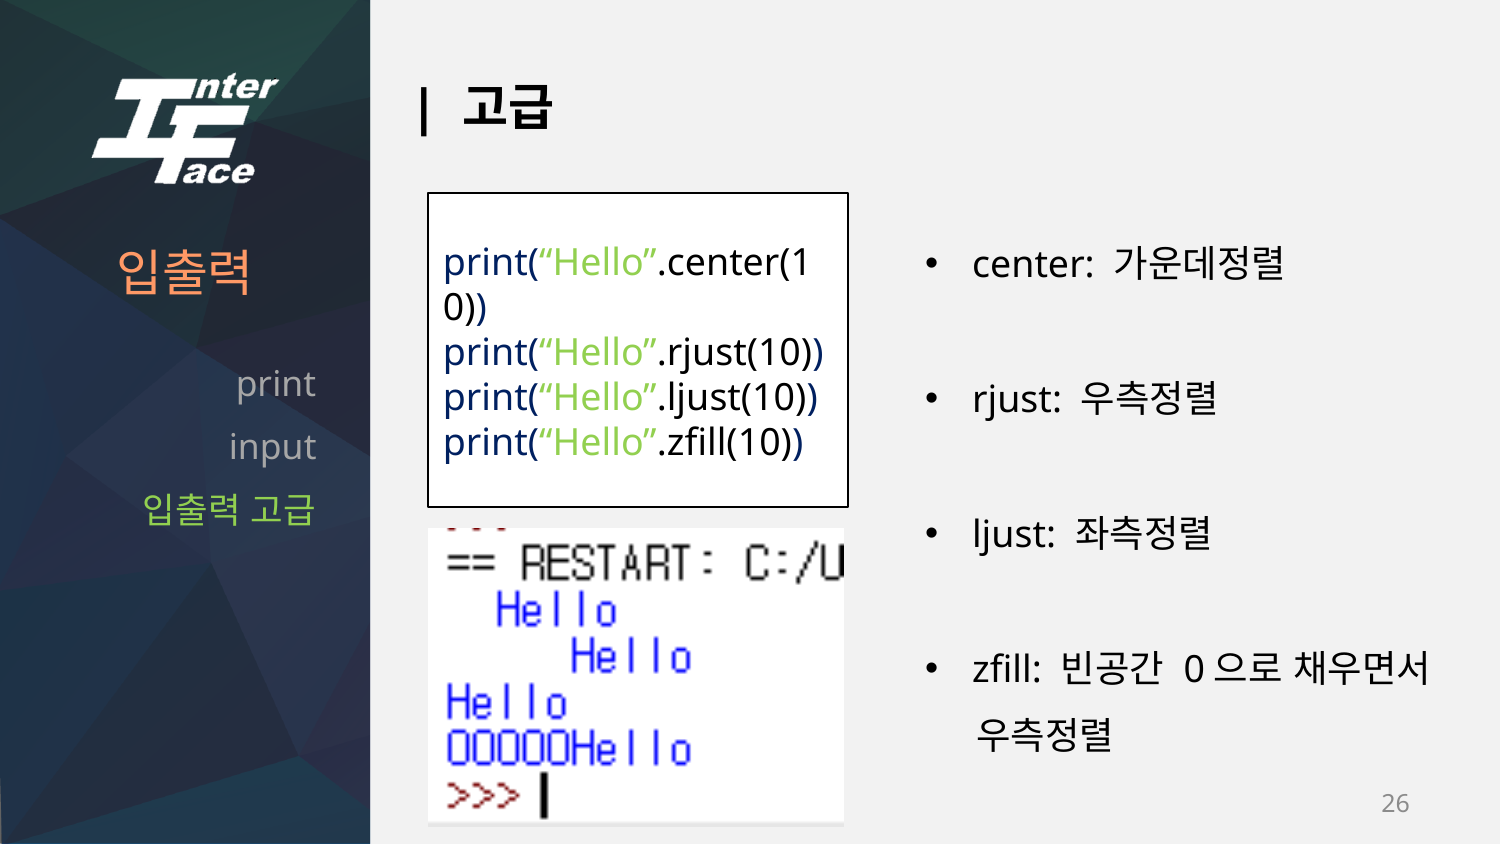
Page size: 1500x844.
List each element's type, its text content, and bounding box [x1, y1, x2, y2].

text_box center: 가운데정렬 rjust: 우측정렬 ljust: 좌측정렬 zfill: 빈공간 0으로 채우면서 우측정렬 [910, 209, 1447, 765]
picture [427, 528, 844, 827]
slide_number 26 [1074, 782, 1425, 827]
picture [0, 0, 371, 844]
text_box | 고급 [395, 68, 939, 143]
text_box print(“Hello”.center(10)) print(“Hello”.rjust(10)) print(“Hello”.ljust(10)) print(“Hello”.zfill(10)) [426, 191, 850, 510]
